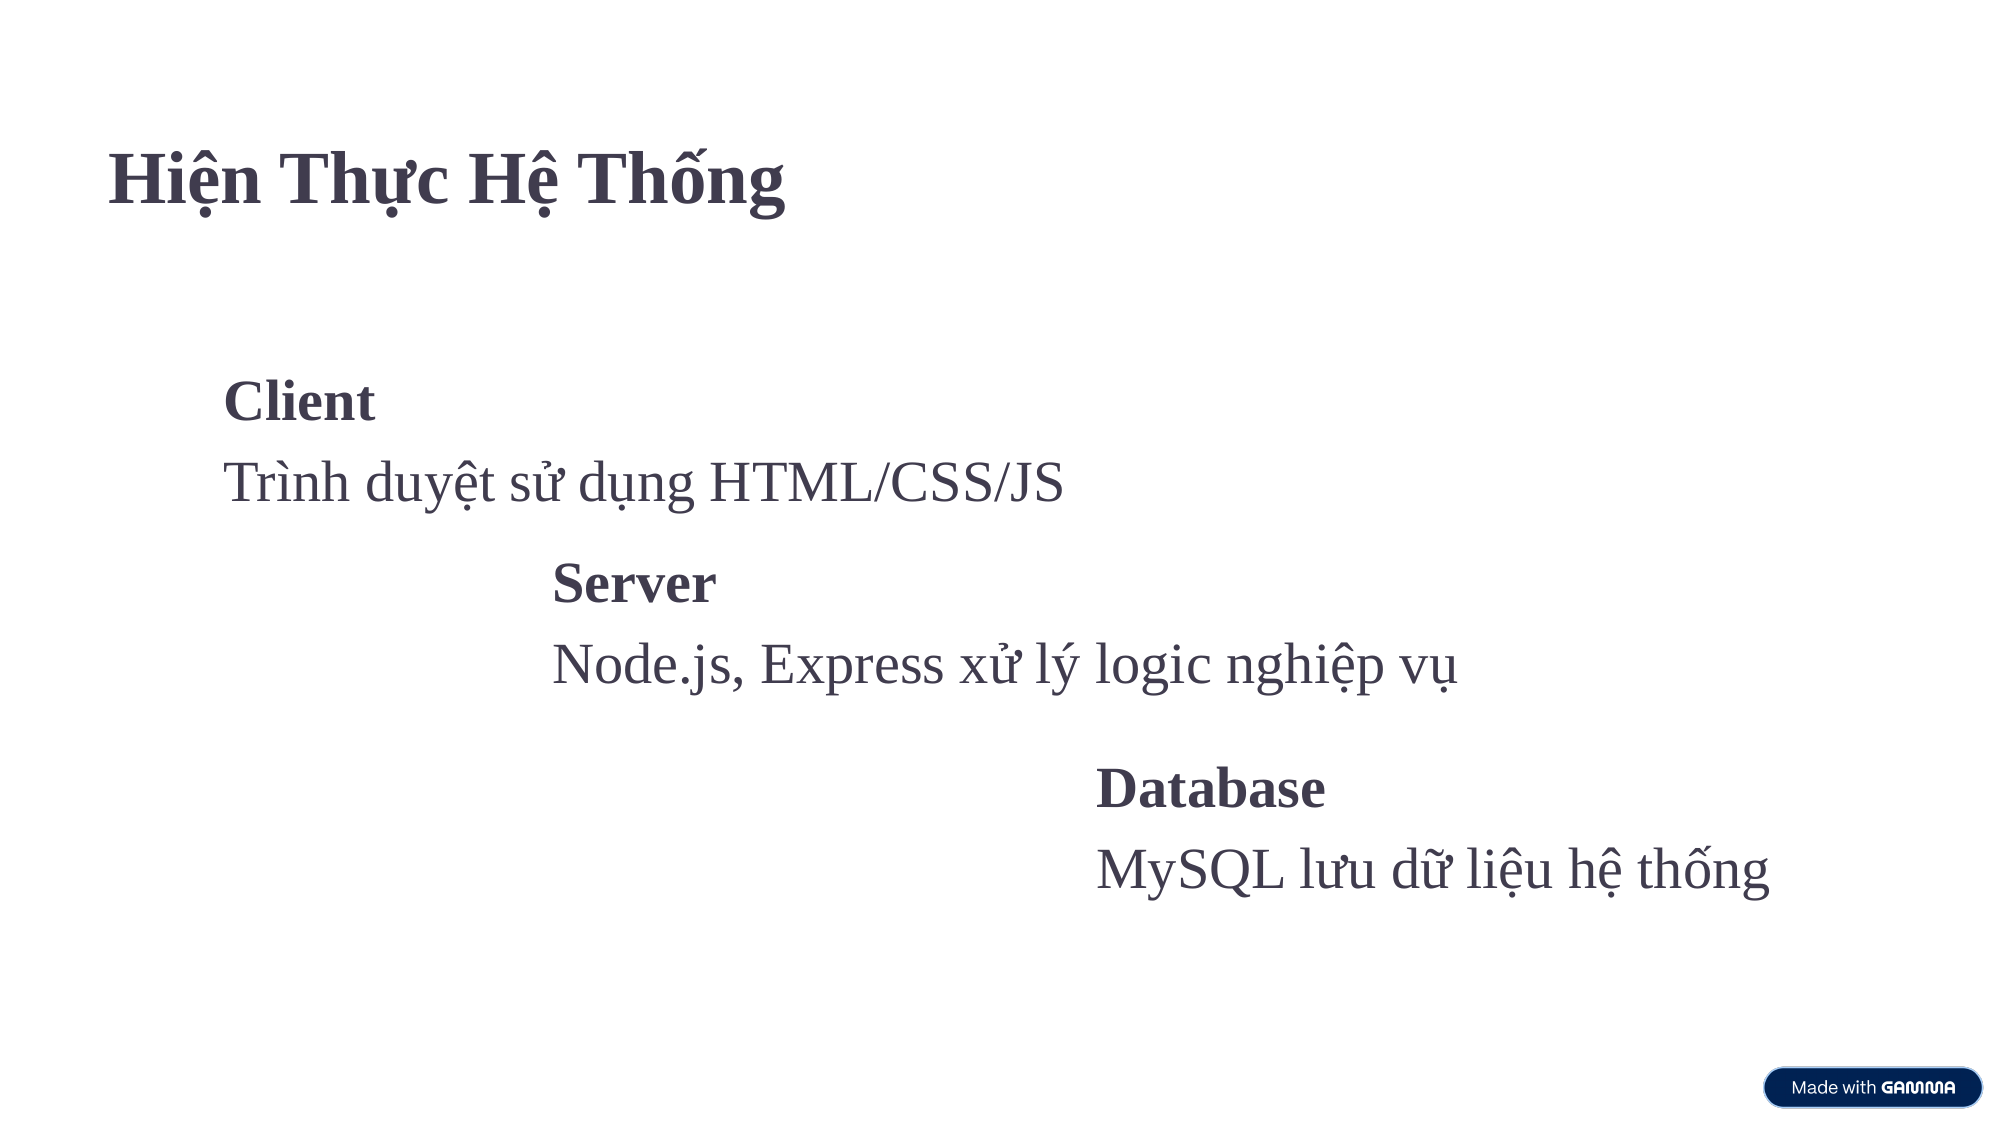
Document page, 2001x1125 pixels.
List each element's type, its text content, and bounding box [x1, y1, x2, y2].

text_box Database [1096, 771, 1484, 820]
text_box Client [223, 384, 612, 433]
text_box MySQL lưu dữ liệu hệ thống [1096, 850, 1640, 901]
text_box Node.js, Express xử lý logic nghiệp vụ [552, 645, 1097, 696]
picture [1755, 1059, 1991, 1116]
text_box Server [552, 566, 940, 615]
text_box Trình duyệt sử dụng HTML/CSS/JS [223, 463, 768, 514]
text_box Hiện Thực Hệ Thống [108, 122, 903, 220]
